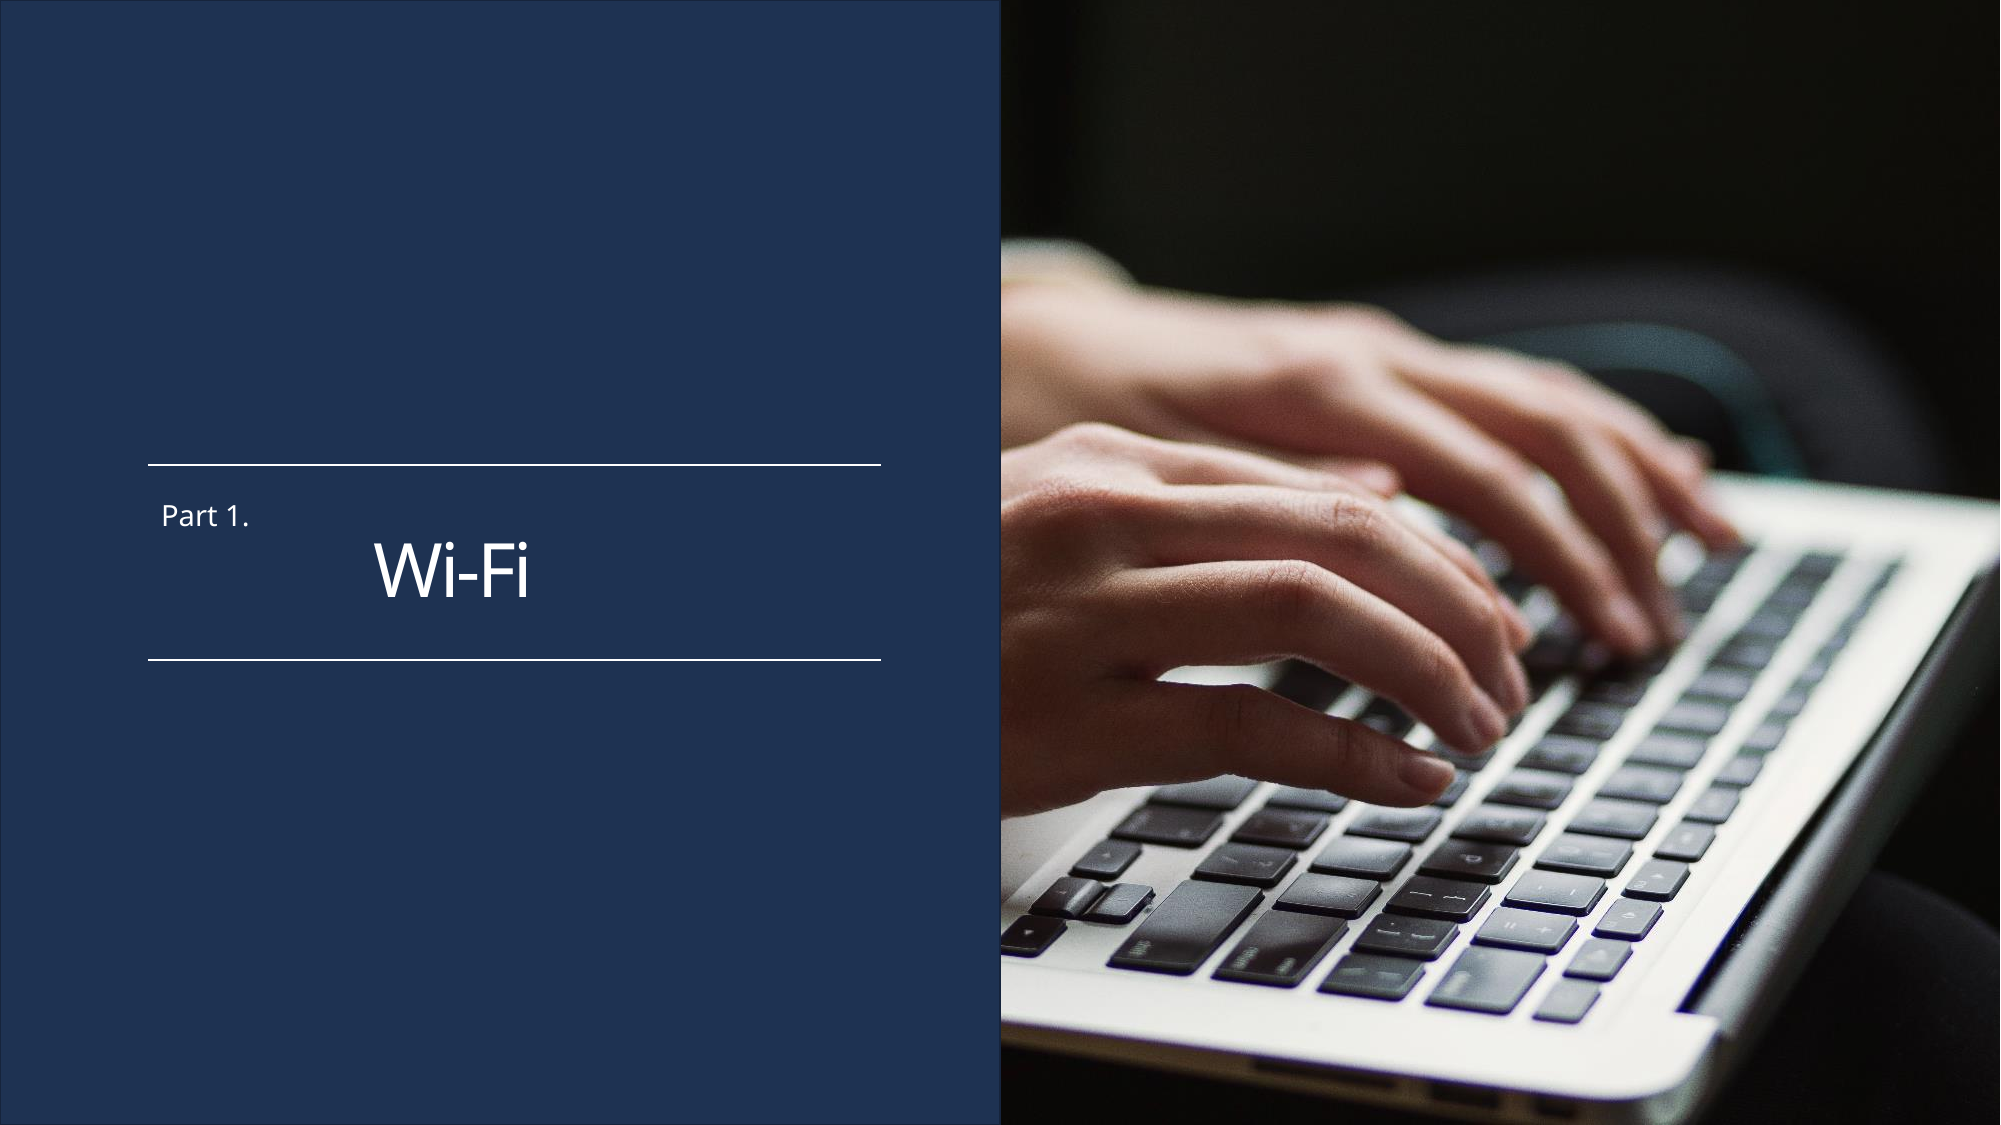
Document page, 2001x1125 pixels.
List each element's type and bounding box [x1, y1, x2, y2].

text_box [148, 464, 882, 660]
text_box [0, 0, 569, 1125]
picture [569, 0, 2000, 1125]
